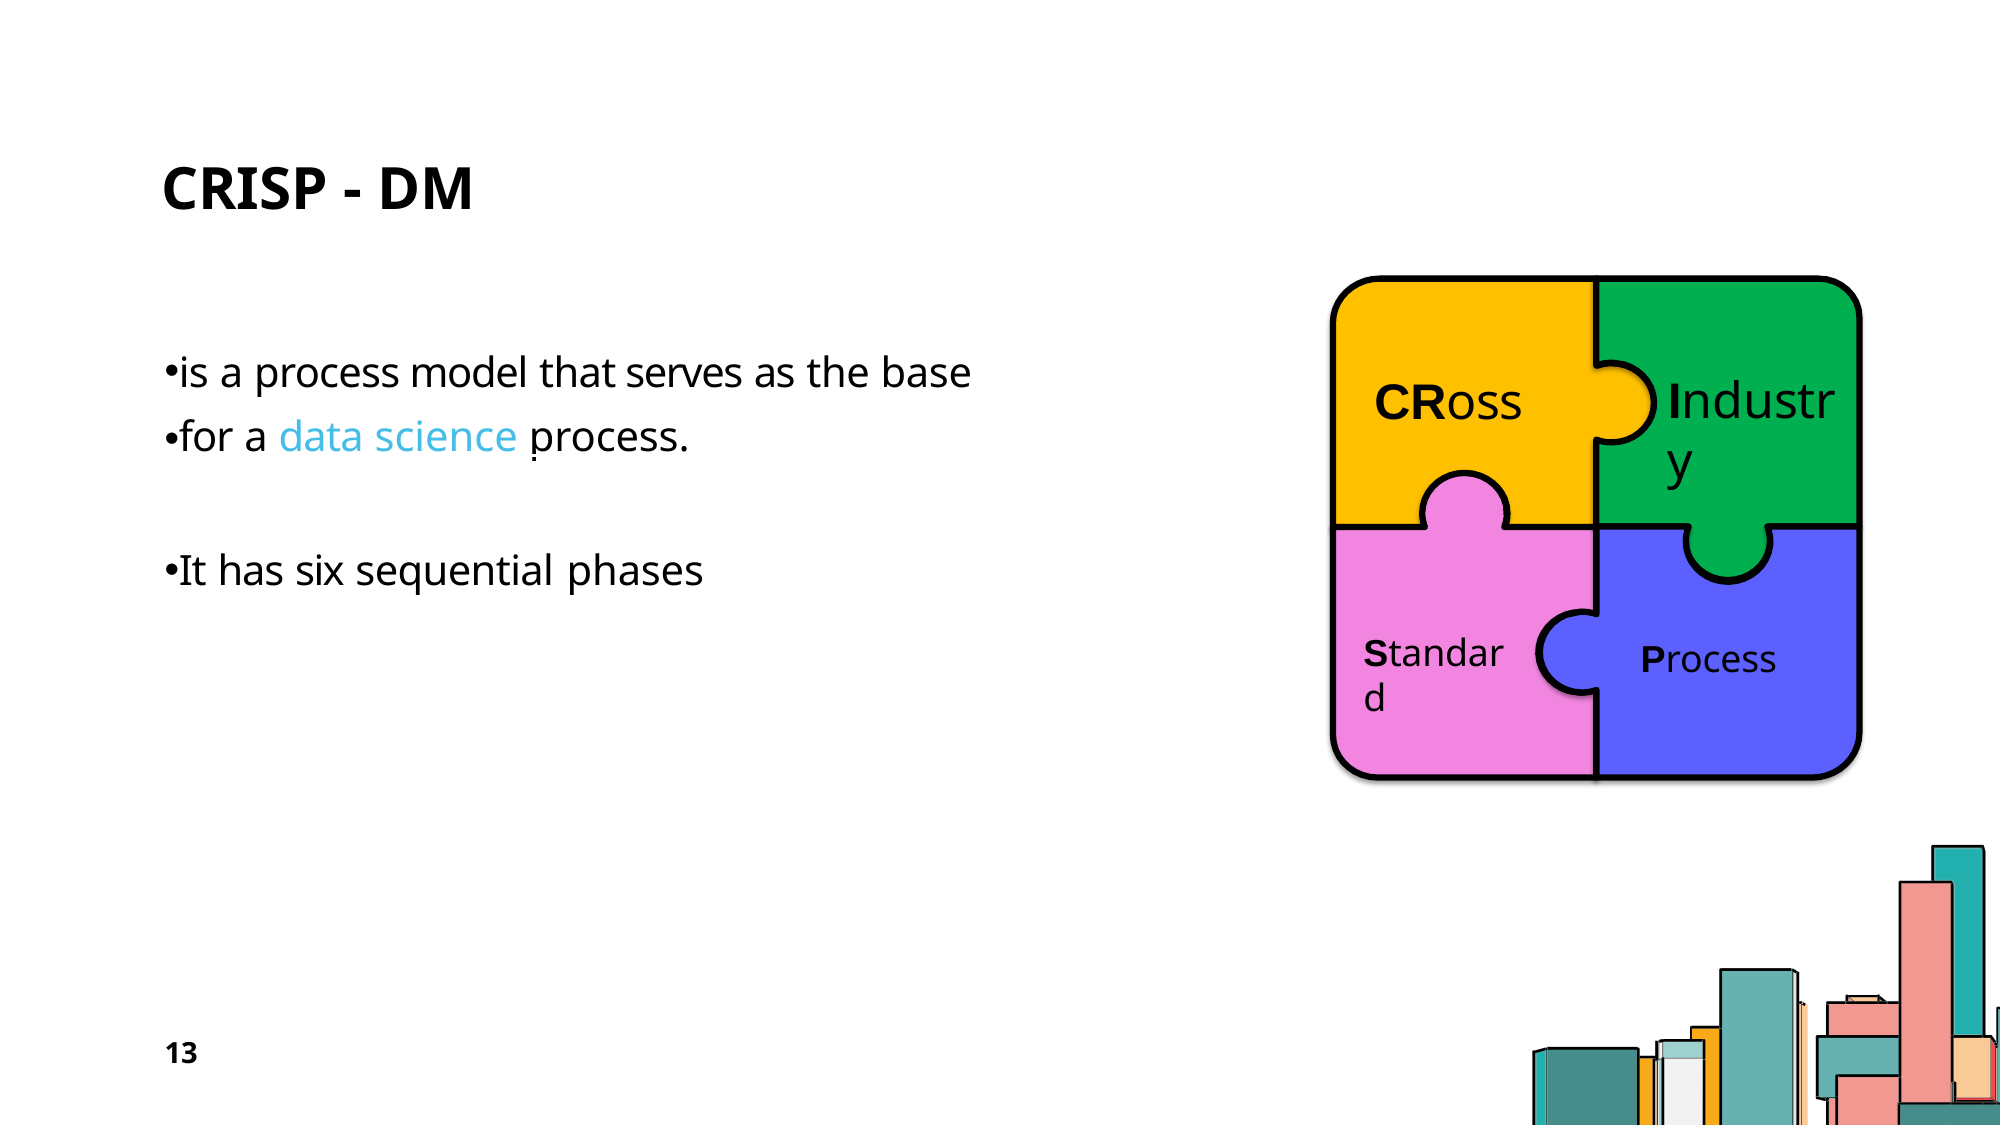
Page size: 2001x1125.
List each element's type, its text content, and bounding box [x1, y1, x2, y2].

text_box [1320, 269, 1871, 793]
picture [1471, 834, 2000, 1125]
title CRISP - dm [146, 11, 1854, 230]
slide_number 13 [149, 1024, 588, 1085]
list is a process model that serves as the base for a data science process. It has six sequential phases [149, 337, 1166, 943]
